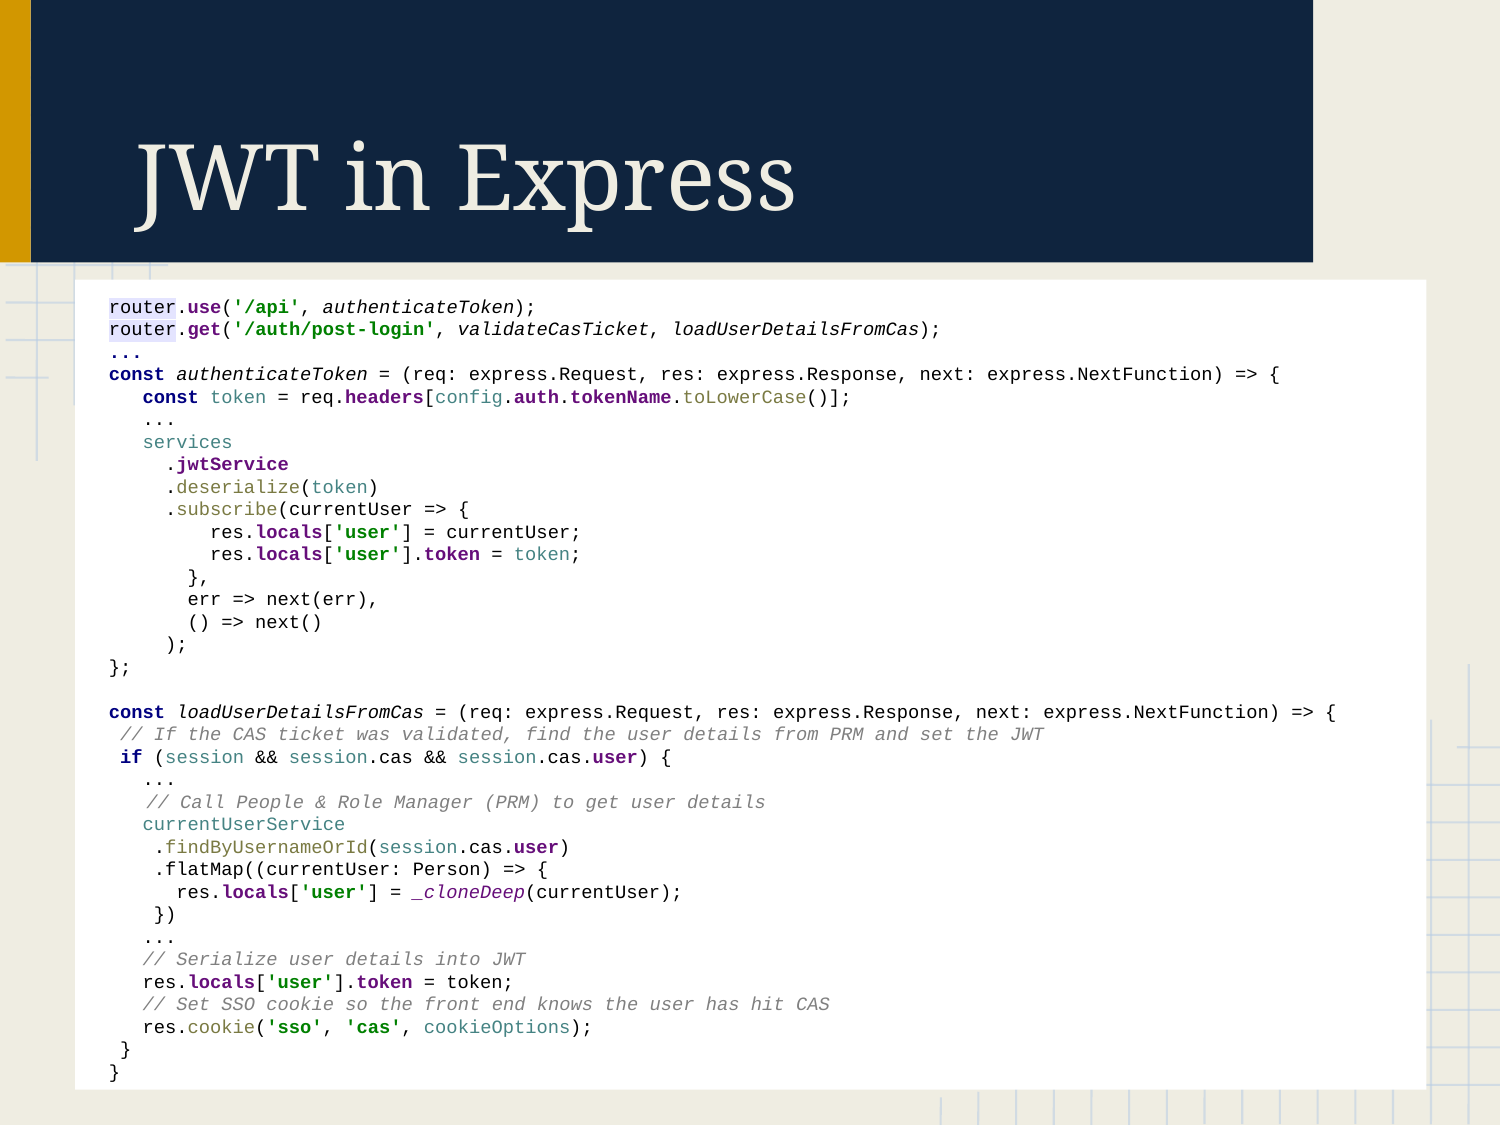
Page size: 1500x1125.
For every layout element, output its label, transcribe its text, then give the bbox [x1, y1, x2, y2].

title JWT in Express [75, 22, 1276, 244]
list router.use('/api', authenticateToken); router.get('/auth/post-login', validateCasTicket, loadUserDetailsFromCas); ... const authenticateToken = (req: express.Request, res: express.Response, next: express.NextFunction) => { const token = req.headers[config.auth.tokenName.toLowerCase()]; ... services .jwtService .deserialize(token) .subscribe(currentUser => { res.locals['user'] = currentUser; res.locals['user'].token = token; }, err => next(err), () => next() ); }; const loadUserDetailsFromCas = (req: express.Request, res: express.Response, next: express.NextFunction) => { // If the CAS ticket was validated, find the user details from PRM and set the JWT if (session && session.cas && session.cas.user) { ... // Call People & Role Manager (PRM) to get user details currentUserService .findByUsernameOrId(session.cas.user) .flatMap((currentUser: Person) => { res.locals['user'] = _cloneDeep(currentUser); }) ... // Serialize user details into JWT res.locals['user'].token = token; // Set SSO cookie so the front end knows the user has hit CAS res.cookie('sso', 'cas', cookieOptions); } } [75, 279, 1427, 1090]
